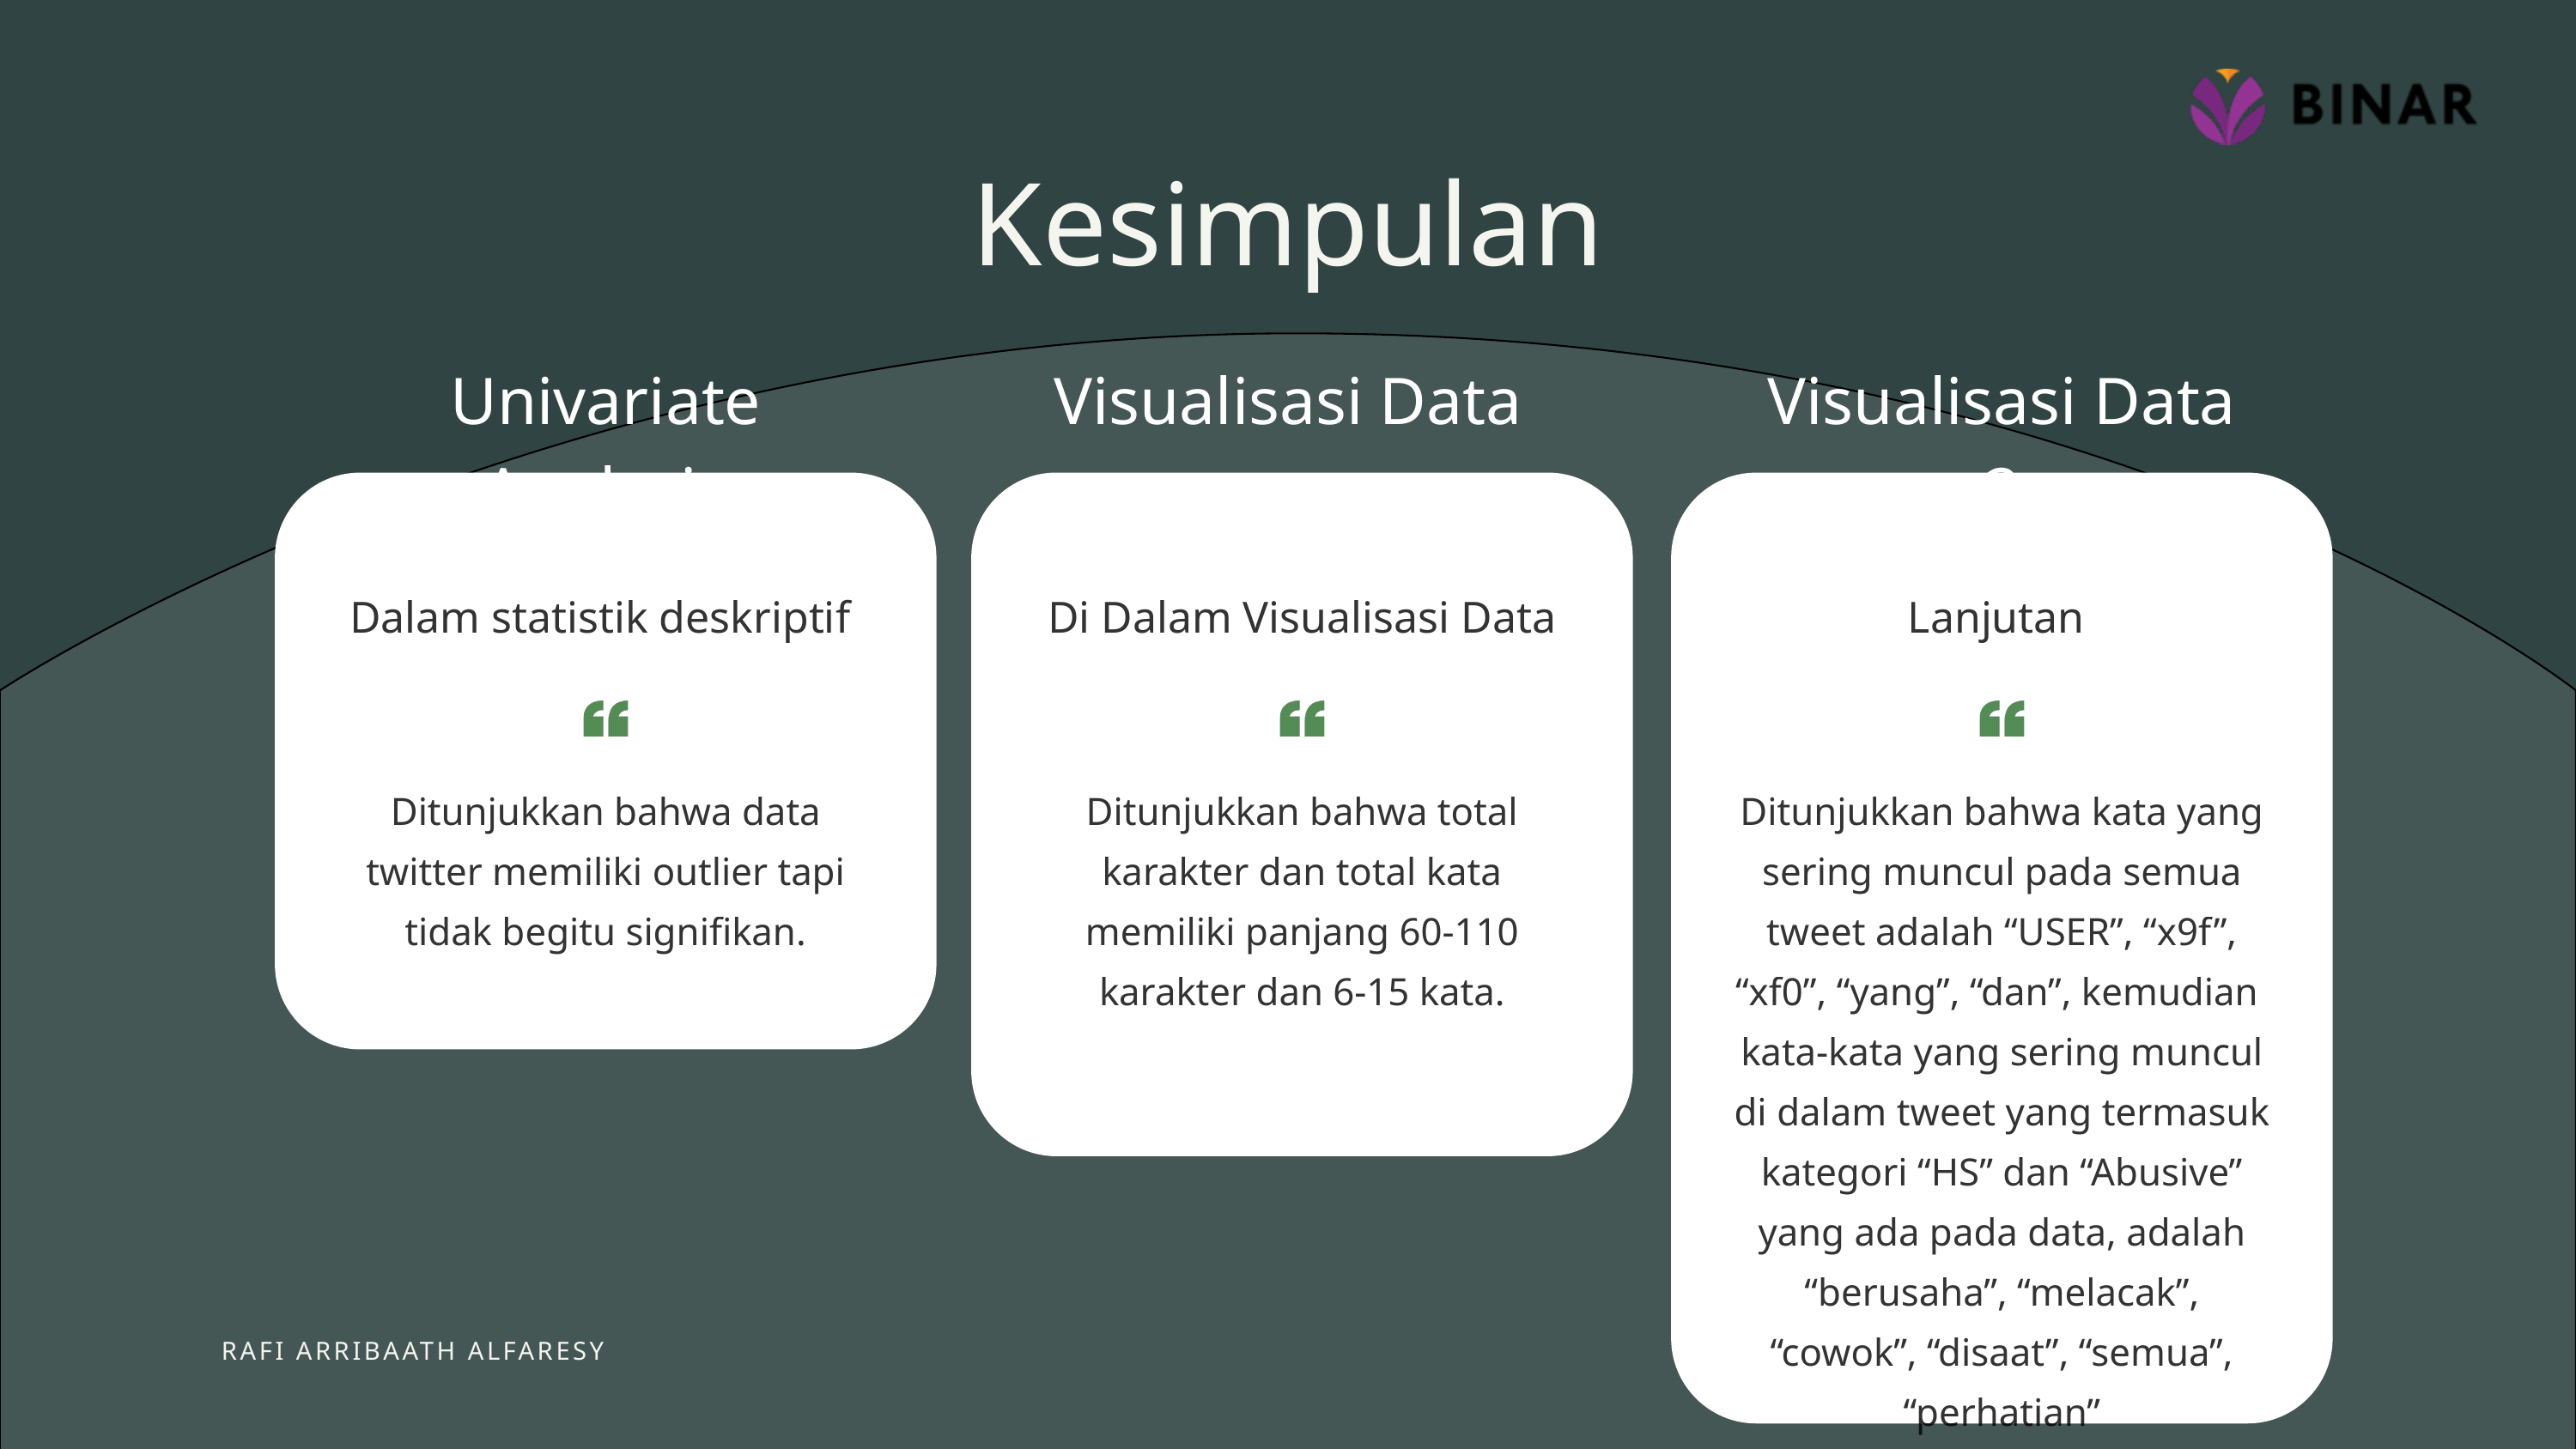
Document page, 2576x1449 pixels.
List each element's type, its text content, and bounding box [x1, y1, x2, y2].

text_box [2190, 69, 2478, 145]
text_box Kesimpulan [817, 129, 1759, 289]
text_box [0, 333, 2576, 1449]
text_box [1670, 472, 2333, 1424]
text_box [970, 472, 1633, 1157]
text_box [274, 472, 937, 1050]
